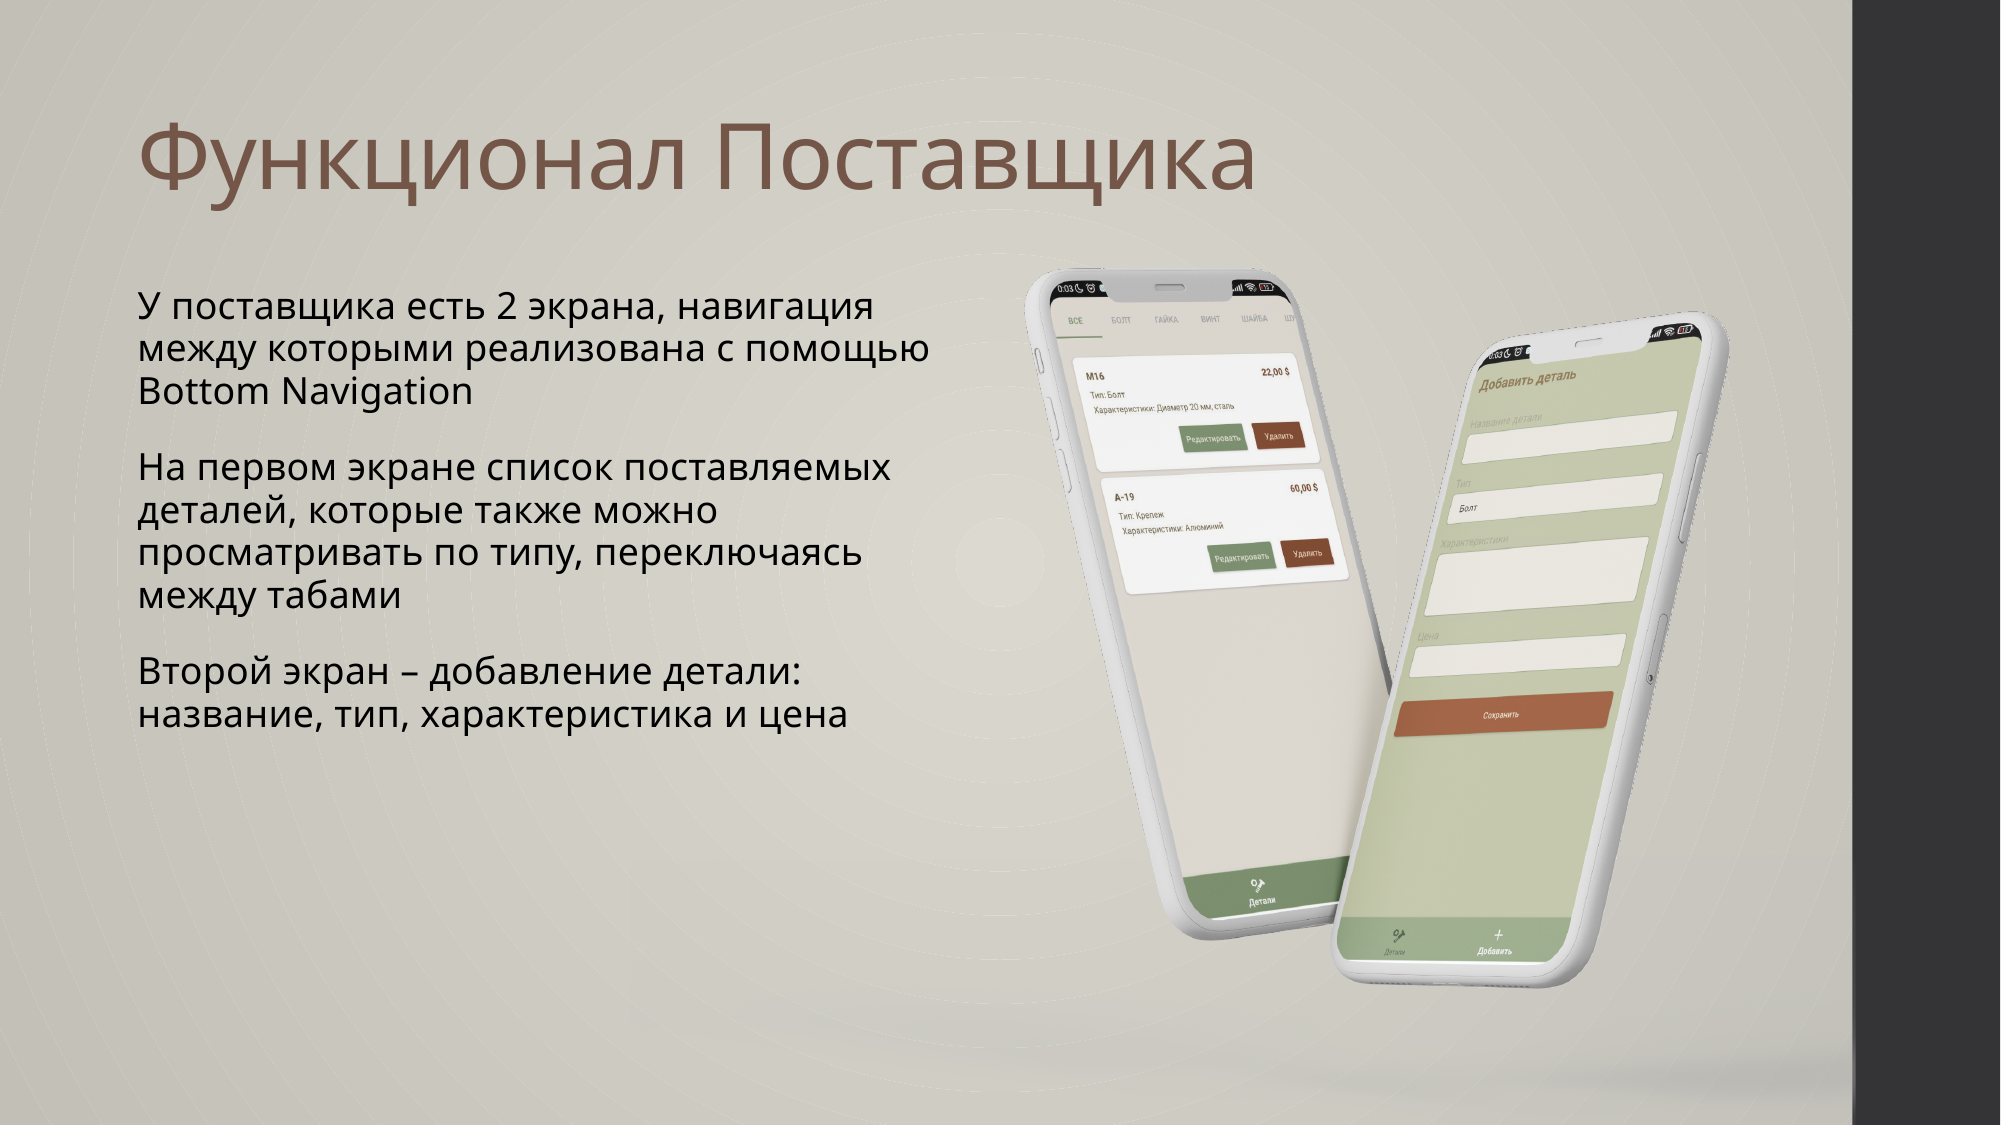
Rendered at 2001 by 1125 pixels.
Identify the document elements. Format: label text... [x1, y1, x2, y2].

picture [630, 211, 1856, 1125]
title Функционал Поставщика [122, 0, 1713, 218]
list У поставщика есть 2 экрана, навигация между которыми реализована с помощью Bottom Navigation На первом экране список поставляемых деталей, которые также можно просматривать по типу, переключаясь между табами Второй экран – добавление детали: название, тип, характеристика и цена [122, 277, 623, 1086]
